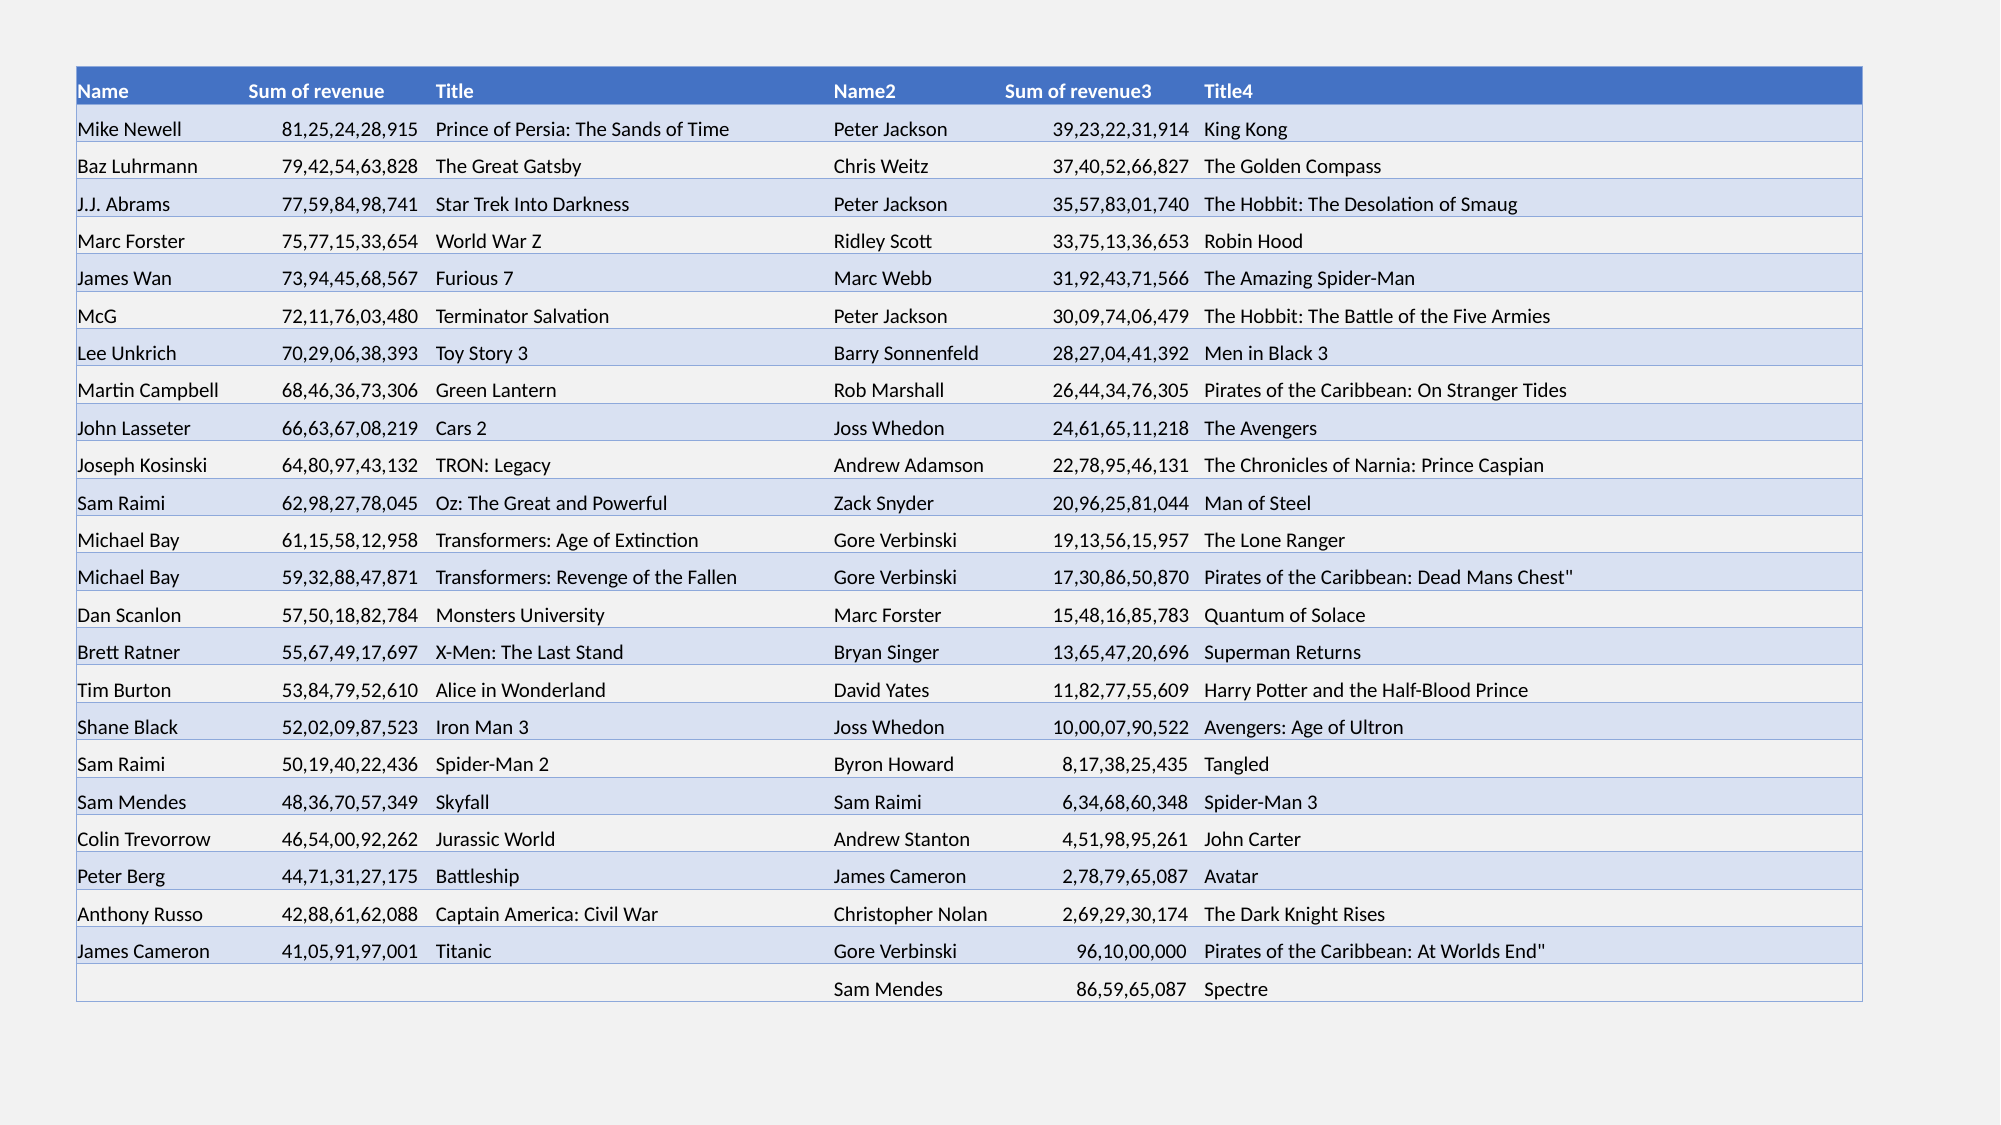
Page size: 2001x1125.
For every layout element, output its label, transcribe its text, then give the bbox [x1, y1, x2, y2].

table_cell Avengers: Age of Ultron [1203, 703, 1862, 739]
table_cell Sam Mendes [77, 778, 248, 814]
table_cell Marc Forster [77, 217, 248, 253]
table_cell 73,94,45,68,567 [248, 254, 435, 291]
table_cell 15,48,16,85,783 [1004, 591, 1203, 627]
table_cell The Avengers [1203, 404, 1862, 440]
table_cell Shane Black [77, 703, 248, 739]
table_cell Transformers: Age of Extinction [435, 516, 833, 552]
table_cell Transformers: Revenge of the Fallen [435, 553, 833, 590]
table_cell Marc Webb [833, 254, 1004, 291]
table_header Name2 [833, 67, 1004, 104]
table_cell Gore Verbinski [833, 927, 1004, 963]
table_cell [77, 964, 248, 1001]
table_cell David Yates [833, 665, 1004, 702]
table_header Sum of revenue3 [1004, 67, 1203, 104]
table_cell Spider-Man 3 [1203, 778, 1862, 814]
table_cell Prince of Persia: The Sands of Time [435, 105, 833, 141]
table_cell Pirates of the Caribbean: Dead Mans Chest" [1203, 553, 1862, 590]
table_cell Michael Bay [77, 516, 248, 552]
table_cell Monsters University [435, 591, 833, 627]
table_cell 19,13,56,15,957 [1004, 516, 1203, 552]
table_cell Jurassic World [435, 815, 833, 851]
table_cell Lee Unkrich [77, 329, 248, 365]
table_cell Colin Trevorrow [77, 815, 248, 851]
table_header Sum of revenue [248, 67, 435, 104]
table_cell The Lone Ranger [1203, 516, 1862, 552]
table_cell Iron Man 3 [435, 703, 833, 739]
table_cell 24,61,65,11,218 [1004, 404, 1203, 440]
table_cell Men in Black 3 [1203, 329, 1862, 365]
table_cell 2,78,79,65,087 [1004, 852, 1203, 889]
table_header Title4 [1203, 67, 1862, 104]
table_cell Terminator Salvation [435, 292, 833, 328]
table_cell King Kong [1203, 105, 1862, 141]
table_cell Mike Newell [77, 105, 248, 141]
table_cell Andrew Stanton [833, 815, 1004, 851]
table_cell 44,71,31,27,175 [248, 852, 435, 889]
table_cell Peter Jackson [833, 179, 1004, 216]
table_cell Barry Sonnenfeld [833, 329, 1004, 365]
table_cell 28,27,04,41,392 [1004, 329, 1203, 365]
table_cell TRON: Legacy [435, 441, 833, 478]
table_cell James Cameron [833, 852, 1004, 889]
table_cell Sam Raimi [833, 778, 1004, 814]
table_cell Rob Marshall [833, 366, 1004, 403]
table_cell Battleship [435, 852, 833, 889]
table_cell Marc Forster [833, 591, 1004, 627]
table_cell 39,23,22,31,914 [1004, 105, 1203, 141]
table_cell 61,15,58,12,958 [248, 516, 435, 552]
table_cell 79,42,54,63,828 [248, 142, 435, 178]
table_cell The Dark Knight Rises [1203, 890, 1862, 926]
table_cell The Hobbit: The Battle of the Five Armies [1203, 292, 1862, 328]
table_cell 10,00,07,90,522 [1004, 703, 1203, 739]
table_cell 50,19,40,22,436 [248, 740, 435, 777]
table_cell [248, 964, 435, 1001]
table_cell 31,92,43,71,566 [1004, 254, 1203, 291]
table_cell James Wan [77, 254, 248, 291]
table_cell 22,78,95,46,131 [1004, 441, 1203, 478]
table_cell Dan Scanlon [77, 591, 248, 627]
table_cell 86,59,65,087 [1004, 964, 1203, 1001]
table_cell Robin Hood [1203, 217, 1862, 253]
table_cell Pirates of the Caribbean: At Worlds End" [1203, 927, 1862, 963]
table_cell Star Trek Into Darkness [435, 179, 833, 216]
table_cell 17,30,86,50,870 [1004, 553, 1203, 590]
table_cell 70,29,06,38,393 [248, 329, 435, 365]
table_cell Anthony Russo [77, 890, 248, 926]
table_cell Sam Mendes [833, 964, 1004, 1001]
table_cell Captain America: Civil War [435, 890, 833, 926]
table_cell World War Z [435, 217, 833, 253]
table_cell Skyfall [435, 778, 833, 814]
table_cell 30,09,74,06,479 [1004, 292, 1203, 328]
table_cell John Carter [1203, 815, 1862, 851]
table_cell Joss Whedon [833, 703, 1004, 739]
table_cell 35,57,83,01,740 [1004, 179, 1203, 216]
table_cell Martin Campbell [77, 366, 248, 403]
table_header Name [77, 67, 248, 104]
table_cell Baz Luhrmann [77, 142, 248, 178]
table_cell 26,44,34,76,305 [1004, 366, 1203, 403]
table_cell Pirates of the Caribbean: On Stranger Tides [1203, 366, 1862, 403]
table_cell Tim Burton [77, 665, 248, 702]
table_cell The Chronicles of Narnia: Prince Caspian [1203, 441, 1862, 478]
table_cell 59,32,88,47,871 [248, 553, 435, 590]
table_cell Cars 2 [435, 404, 833, 440]
table_cell The Hobbit: The Desolation of Smaug [1203, 179, 1862, 216]
table_cell Gore Verbinski [833, 516, 1004, 552]
table_cell James Cameron [77, 927, 248, 963]
table_cell [435, 964, 833, 1001]
table_cell 81,25,24,28,915 [248, 105, 435, 141]
table_cell 68,46,36,73,306 [248, 366, 435, 403]
table_cell X-Men: The Last Stand [435, 628, 833, 664]
table_cell 52,02,09,87,523 [248, 703, 435, 739]
table_cell 62,98,27,78,045 [248, 479, 435, 515]
table_cell The Amazing Spider-Man [1203, 254, 1862, 291]
table_cell Bryan Singer [833, 628, 1004, 664]
table_cell The Great Gatsby [435, 142, 833, 178]
table_cell Green Lantern [435, 366, 833, 403]
table_cell 55,67,49,17,697 [248, 628, 435, 664]
table_cell Quantum of Solace [1203, 591, 1862, 627]
table_cell 33,75,13,36,653 [1004, 217, 1203, 253]
table_cell Peter Jackson [833, 292, 1004, 328]
table_cell 77,59,84,98,741 [248, 179, 435, 216]
table_cell Harry Potter and the Half-Blood Prince [1203, 665, 1862, 702]
table_cell 75,77,15,33,654 [248, 217, 435, 253]
table_cell 66,63,67,08,219 [248, 404, 435, 440]
table_cell Gore Verbinski [833, 553, 1004, 590]
table_cell 96,10,00,000 [1004, 927, 1203, 963]
table_cell 46,54,00,92,262 [248, 815, 435, 851]
table_cell Byron Howard [833, 740, 1004, 777]
table_cell Andrew Adamson [833, 441, 1004, 478]
table_cell Sam Raimi [77, 479, 248, 515]
table_cell Sam Raimi [77, 740, 248, 777]
table_cell The Golden Compass [1203, 142, 1862, 178]
table_cell Ridley Scott [833, 217, 1004, 253]
table_cell Avatar [1203, 852, 1862, 889]
table_cell Tangled [1203, 740, 1862, 777]
table_cell Toy Story 3 [435, 329, 833, 365]
table_cell Peter Jackson [833, 105, 1004, 141]
table_cell 37,40,52,66,827 [1004, 142, 1203, 178]
table_cell 72,11,76,03,480 [248, 292, 435, 328]
table_cell Alice in Wonderland [435, 665, 833, 702]
table_cell Michael Bay [77, 553, 248, 590]
table_cell Oz: The Great and Powerful [435, 479, 833, 515]
table_cell 20,96,25,81,044 [1004, 479, 1203, 515]
table_cell Zack Snyder [833, 479, 1004, 515]
table_cell Furious 7 [435, 254, 833, 291]
table_cell Chris Weitz [833, 142, 1004, 178]
table_cell John Lasseter [77, 404, 248, 440]
table_header Title [435, 67, 833, 104]
table_cell 64,80,97,43,132 [248, 441, 435, 478]
table_cell 13,65,47,20,696 [1004, 628, 1203, 664]
table_cell Joseph Kosinski [77, 441, 248, 478]
table_cell 53,84,79,52,610 [248, 665, 435, 702]
table_cell Joss Whedon [833, 404, 1004, 440]
table_cell Brett Ratner [77, 628, 248, 664]
table_cell Peter Berg [77, 852, 248, 889]
table_cell 8,17,38,25,435 [1004, 740, 1203, 777]
table_cell Man of Steel [1203, 479, 1862, 515]
table_cell Titanic [435, 927, 833, 963]
table_cell 11,82,77,55,609 [1004, 665, 1203, 702]
table_cell Spider-Man 2 [435, 740, 833, 777]
table_cell 42,88,61,62,088 [248, 890, 435, 926]
table_cell 2,69,29,30,174 [1004, 890, 1203, 926]
table_cell Christopher Nolan [833, 890, 1004, 926]
table_cell 6,34,68,60,348 [1004, 778, 1203, 814]
table_cell 48,36,70,57,349 [248, 778, 435, 814]
table_cell Spectre [1203, 964, 1862, 1001]
table_cell 4,51,98,95,261 [1004, 815, 1203, 851]
table_cell Superman Returns [1203, 628, 1862, 664]
table_cell 57,50,18,82,784 [248, 591, 435, 627]
table_cell J.J. Abrams [77, 179, 248, 216]
table_cell 41,05,91,97,001 [248, 927, 435, 963]
table_cell McG [77, 292, 248, 328]
